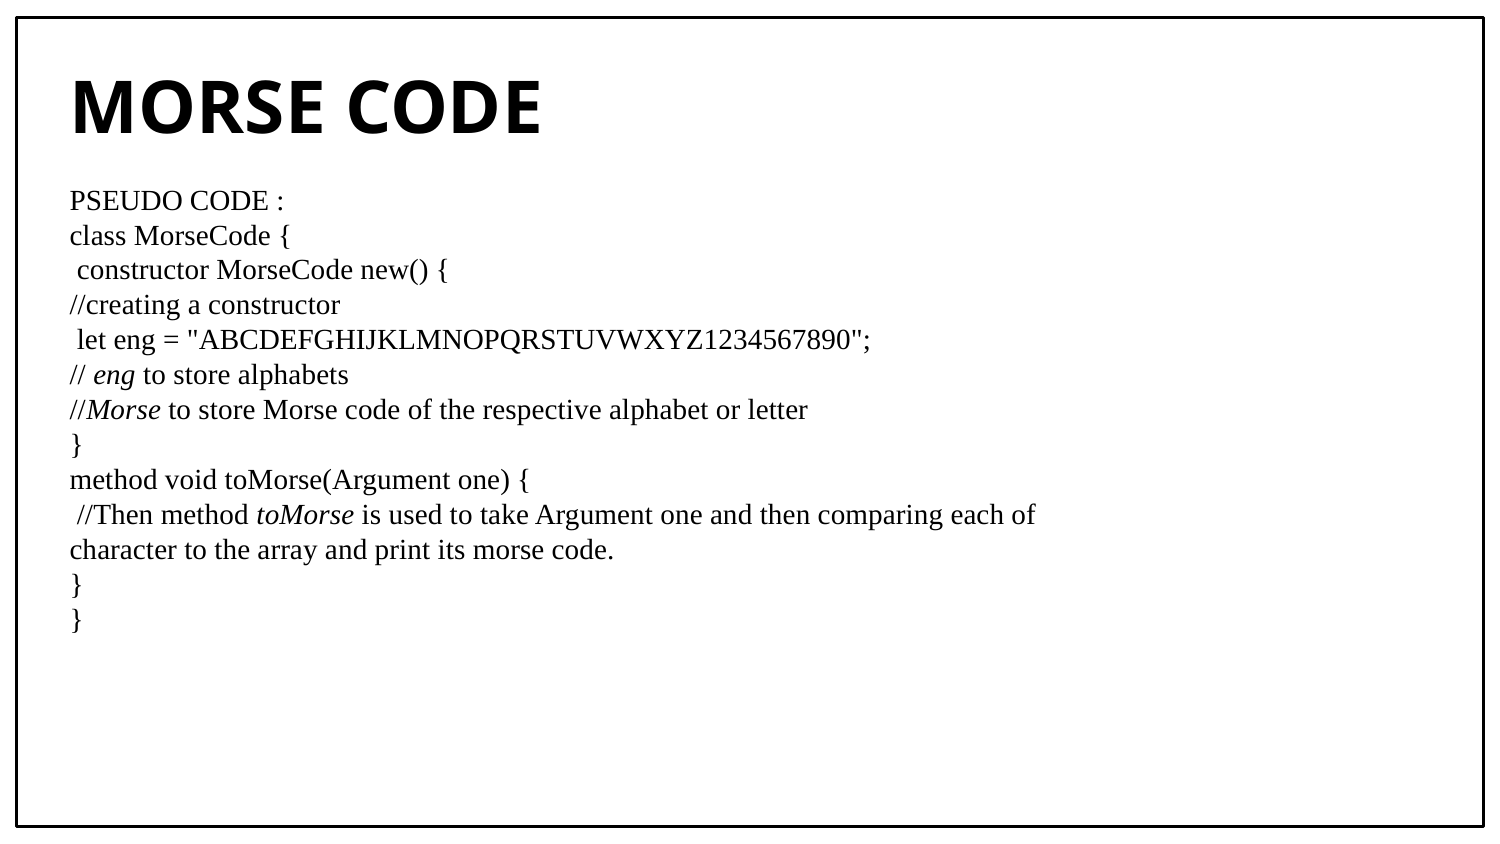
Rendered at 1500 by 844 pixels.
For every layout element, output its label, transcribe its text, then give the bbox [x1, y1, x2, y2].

title MORSE CODE [54, 45, 684, 140]
text_box PSEUDO CODE : class MorseCode { constructor MorseCode new() { //creating a constructor let eng = "ABCDEFGHIJKLMNOPQRSTUVWXYZ1234567890"; // eng to store alphabets //Morse to store Morse code of the respective alphabet or letter } method void toMorse(Argument one) { //Then method toMorse is used to take Argument one and then comparing each of character to the array and print its morse code. } } [54, 173, 1118, 678]
